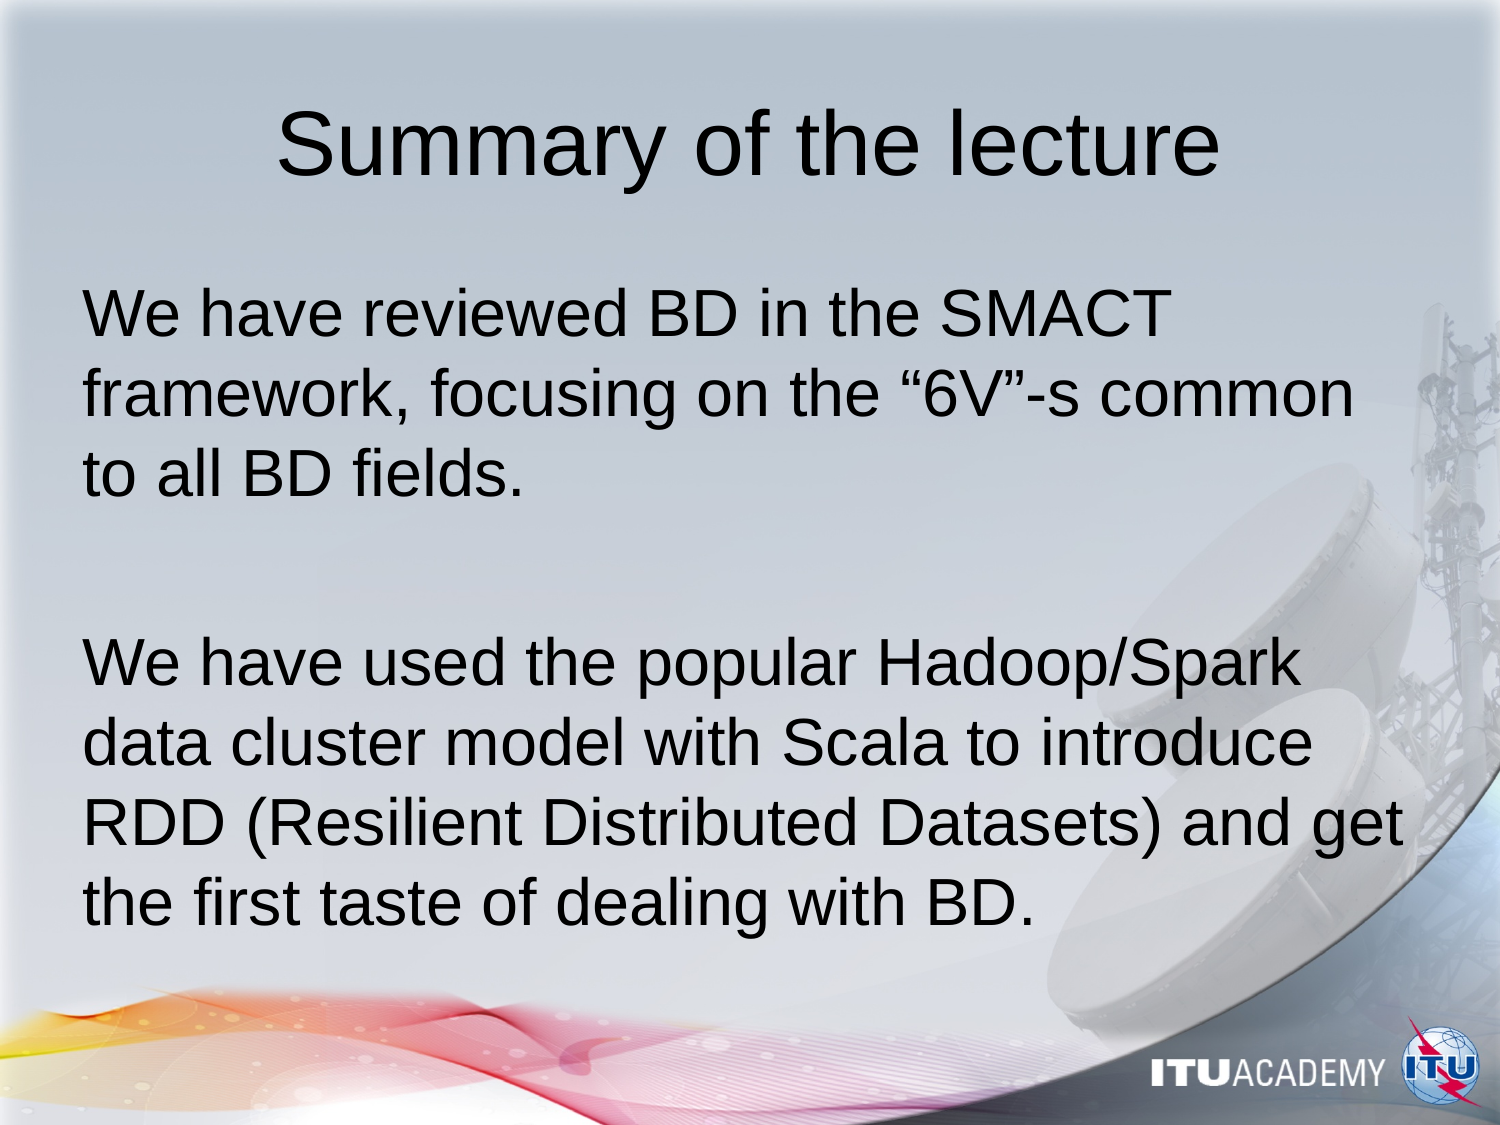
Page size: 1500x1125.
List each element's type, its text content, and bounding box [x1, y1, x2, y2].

list We have reviewed BD in the SMACT framework, focusing on the “6V”-s common to all BD fields. We have used the popular Hadoop/Spark data cluster model with Scala to introduce RDD (Resilient Distributed Datasets) and get the first taste of dealing with BD. [74, 261, 1426, 1055]
title Summary of the lecture [74, 44, 1426, 234]
picture [0, 0, 1500, 1125]
